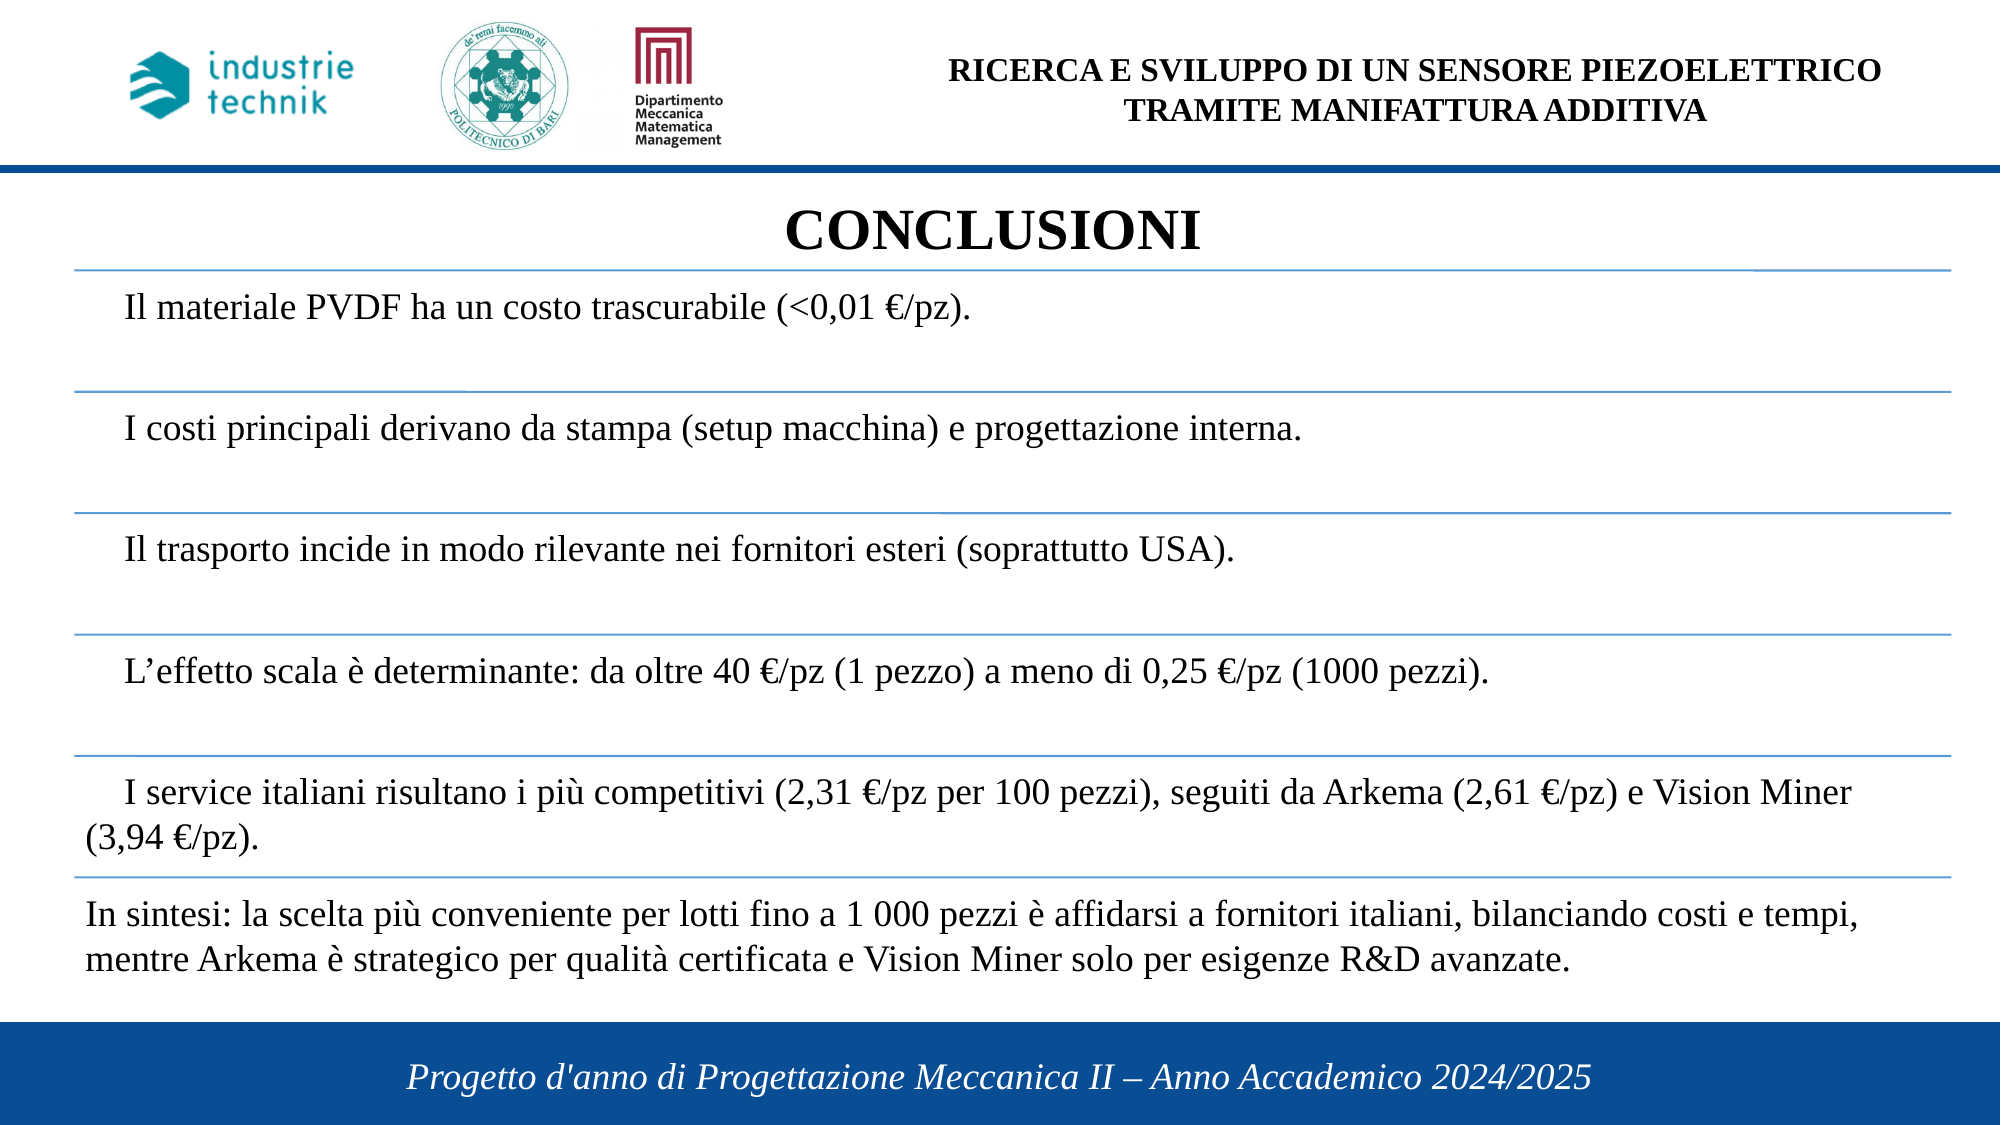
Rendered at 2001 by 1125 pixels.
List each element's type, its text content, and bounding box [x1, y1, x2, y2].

text_box CONCLUSIONI [770, 184, 1230, 269]
text_box Ricerca e sviluppo di un sensore piezoelettrico TRAMITE MANIFATTURA additiva [880, 40, 1952, 136]
picture [437, 20, 734, 152]
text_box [74, 270, 1952, 1000]
picture [74, 15, 401, 152]
text_box Progetto d'anno di Progettazione Meccanica II – Anno Accademico 2024/2025 [0, 1022, 2000, 1125]
